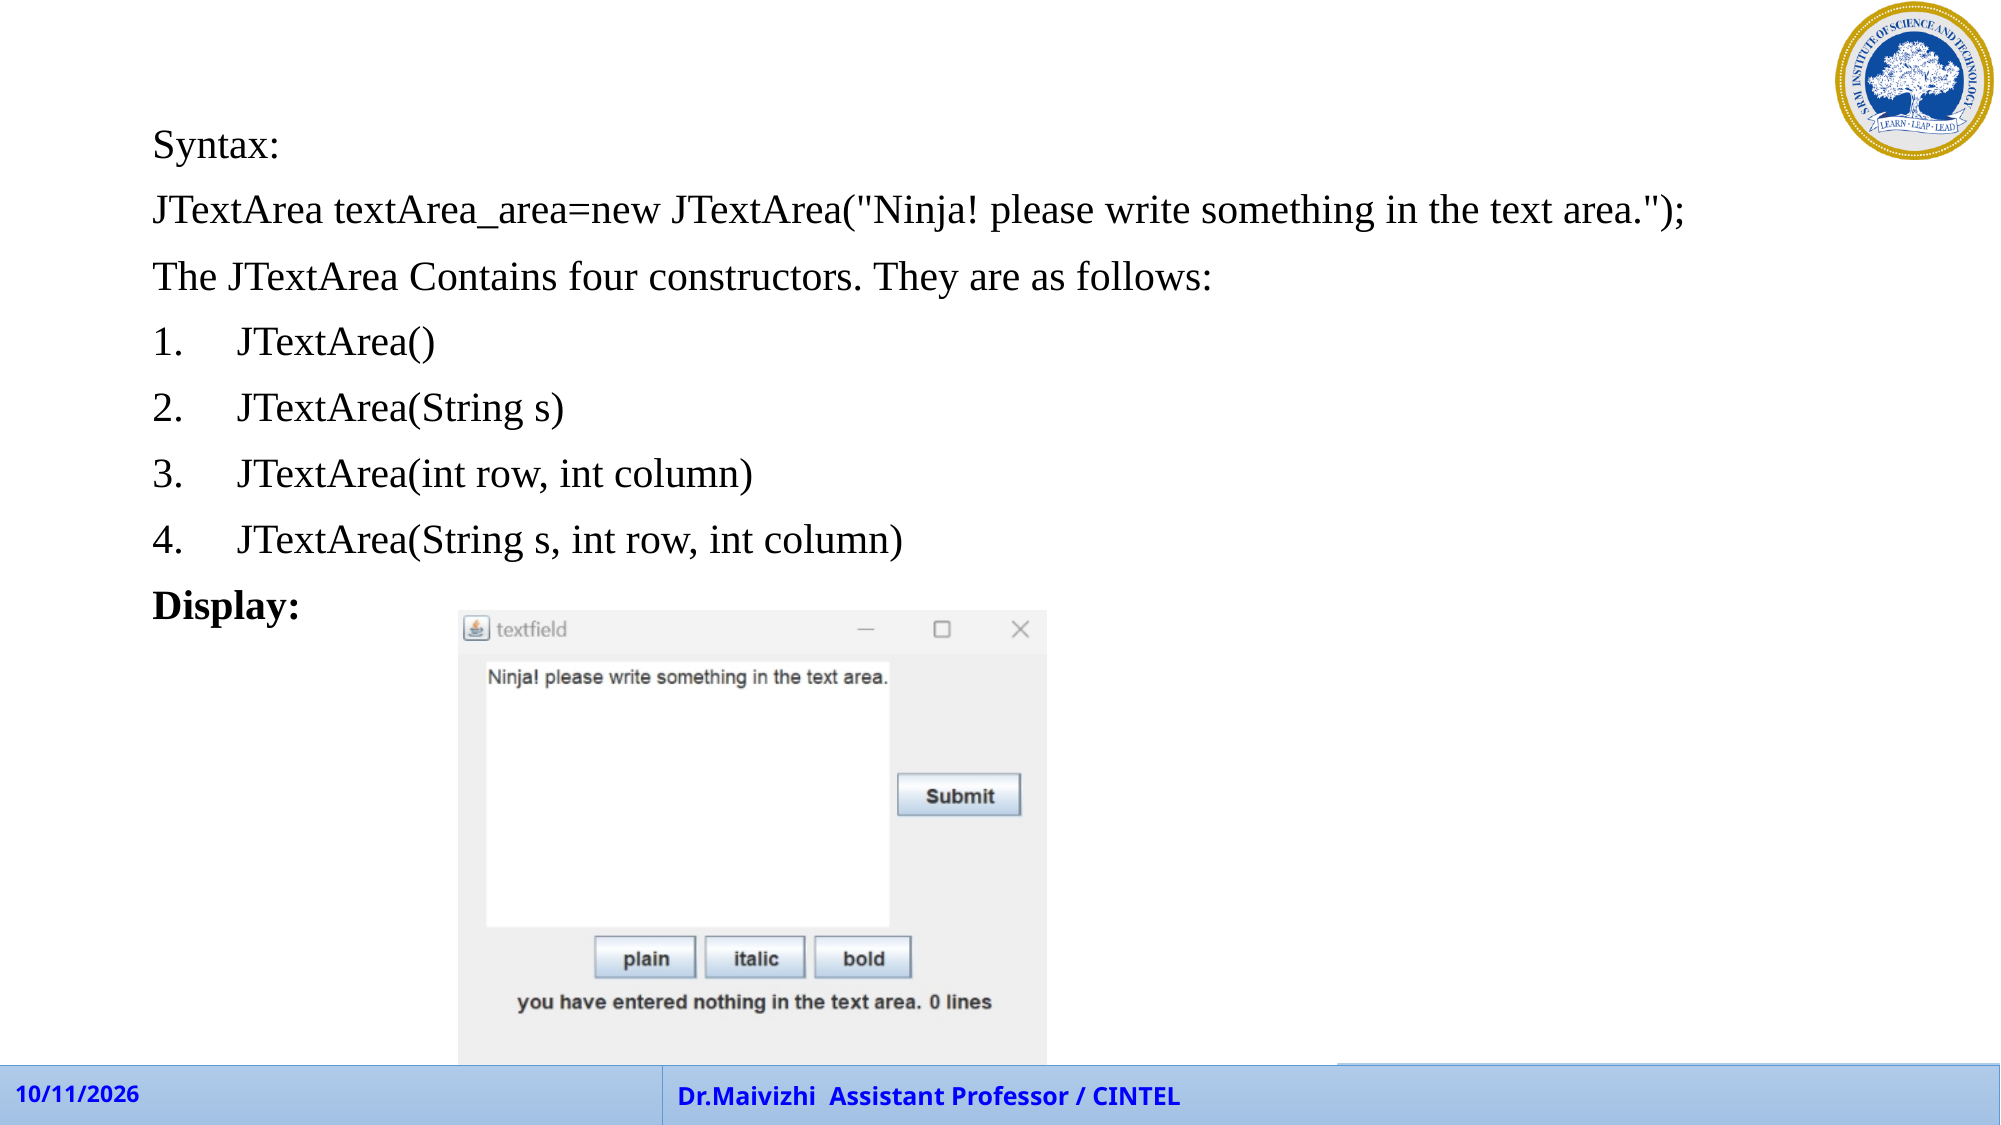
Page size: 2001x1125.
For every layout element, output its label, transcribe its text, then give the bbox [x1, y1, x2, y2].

list Syntax: JTextArea textArea_area=new JTextArea("Ninja! please write something in the text area."); The JTextArea Contains four constructors. They are as follows: JTextArea() JTextArea(String s) JTextArea(int row, int column) JTextArea(String s, int row, int column) Display: [137, 114, 1863, 980]
text_box Dr.Maivizhi Assistant Professor / CINTEL [662, 1065, 2000, 1125]
picture [1835, 1, 1994, 160]
slide_number 85 [1337, 1063, 2000, 1124]
picture [458, 610, 1047, 1084]
text_box 28-08-2023 [0, 1065, 662, 1125]
